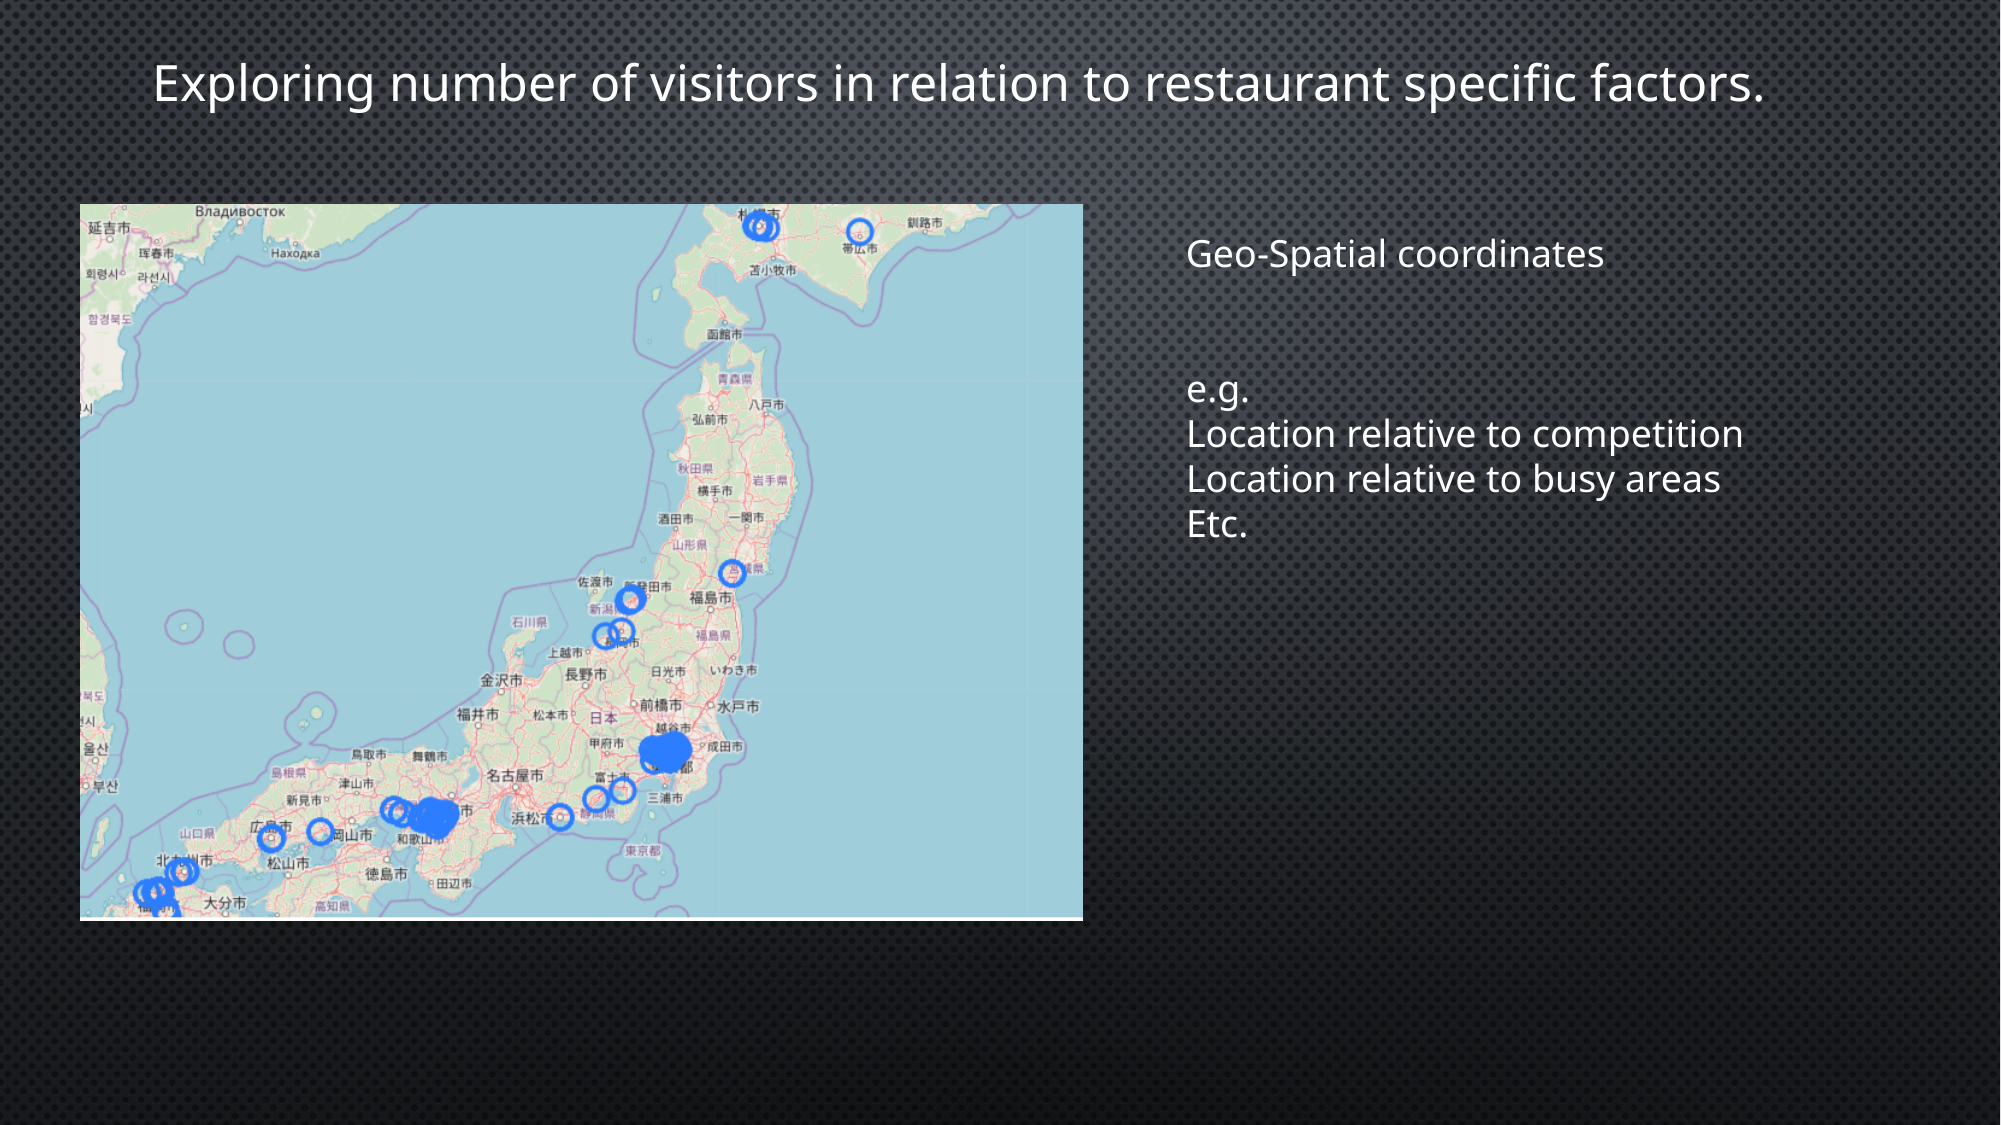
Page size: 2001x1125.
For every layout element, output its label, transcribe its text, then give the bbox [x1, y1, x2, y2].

text_box Geo-Spatial coordinates [1171, 222, 1621, 283]
text_box Exploring number of visitors in relation to restaurant specific factors. [137, 37, 1863, 134]
picture [79, 204, 1083, 921]
text_box e.g. Location relative to competition Location relative to busy areas Etc. [1171, 357, 1760, 553]
